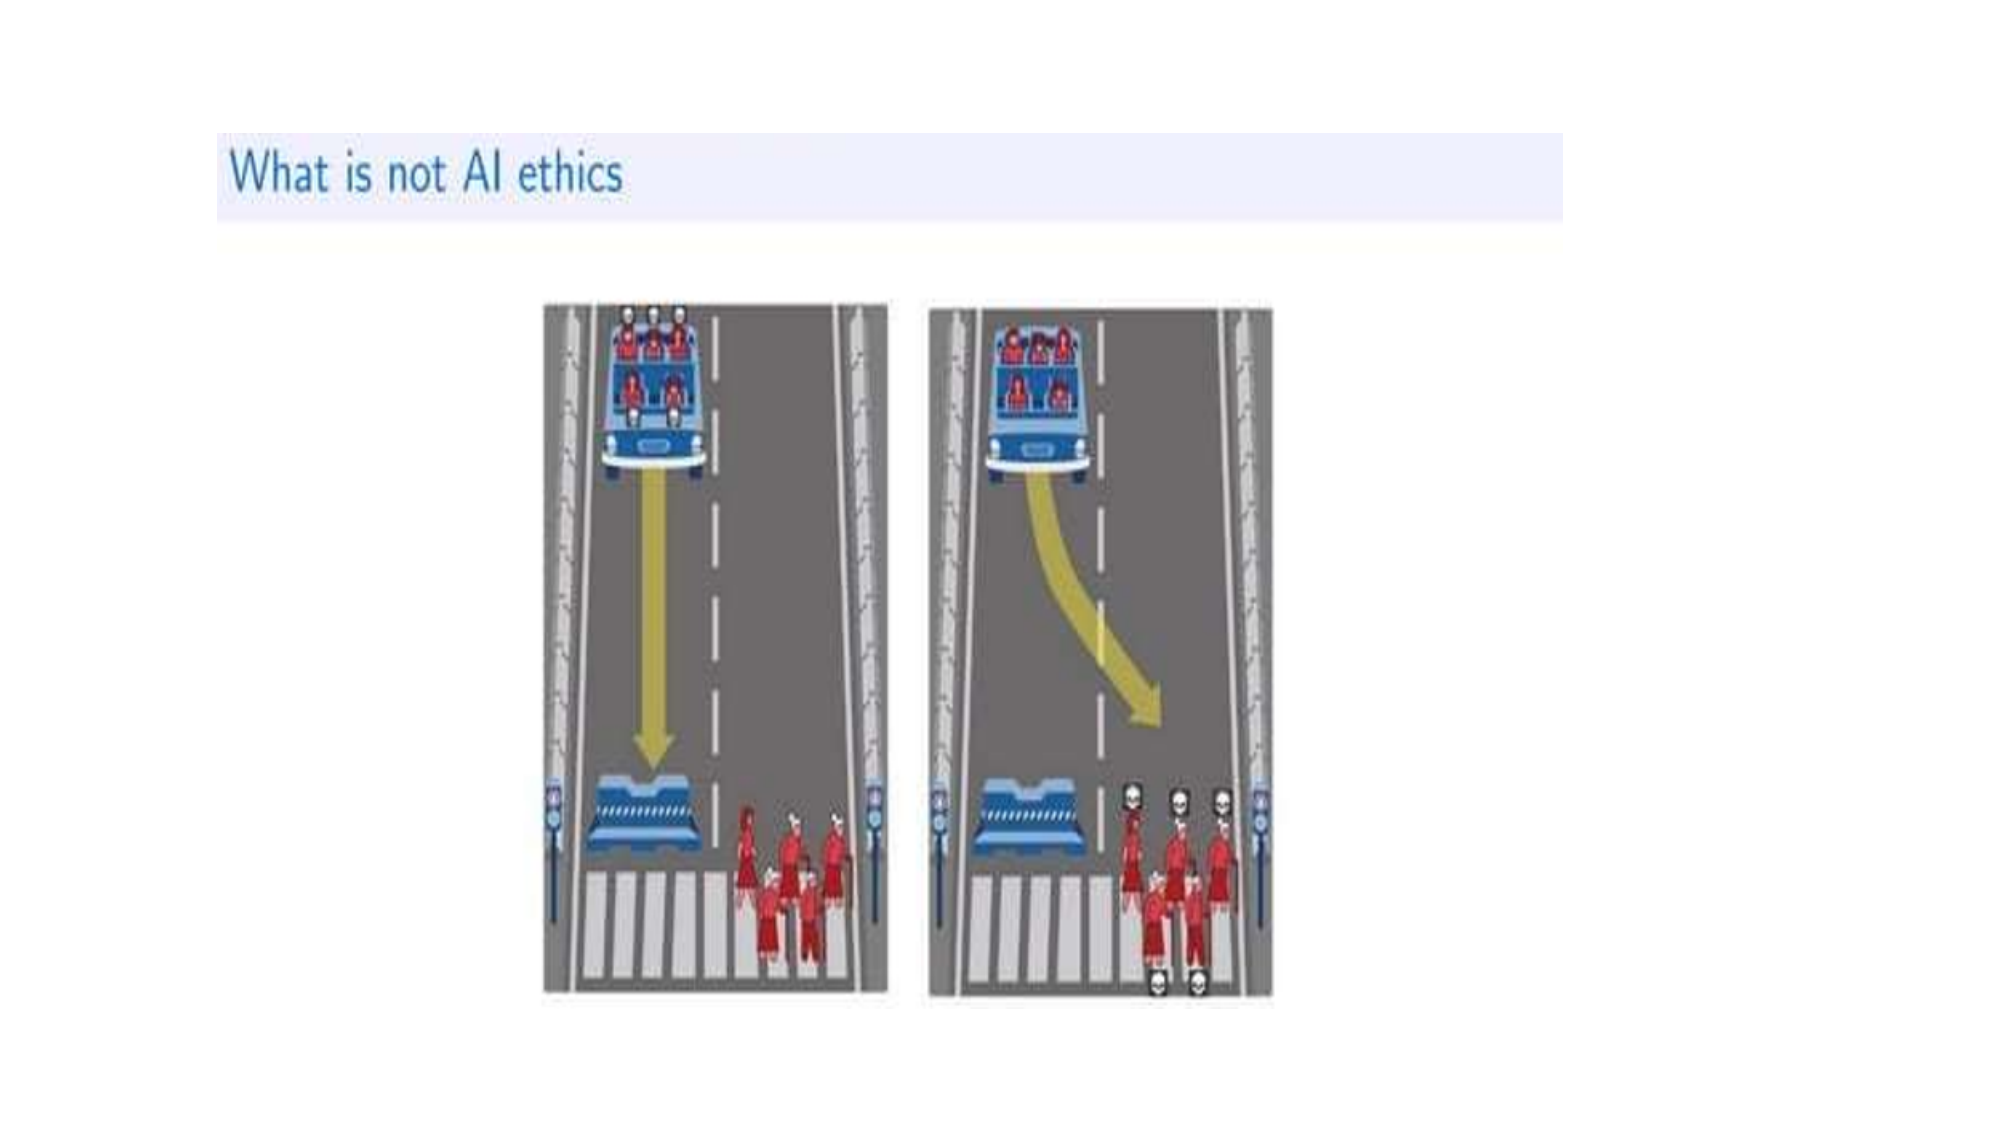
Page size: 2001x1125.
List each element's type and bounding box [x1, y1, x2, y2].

picture [217, 133, 1563, 1009]
